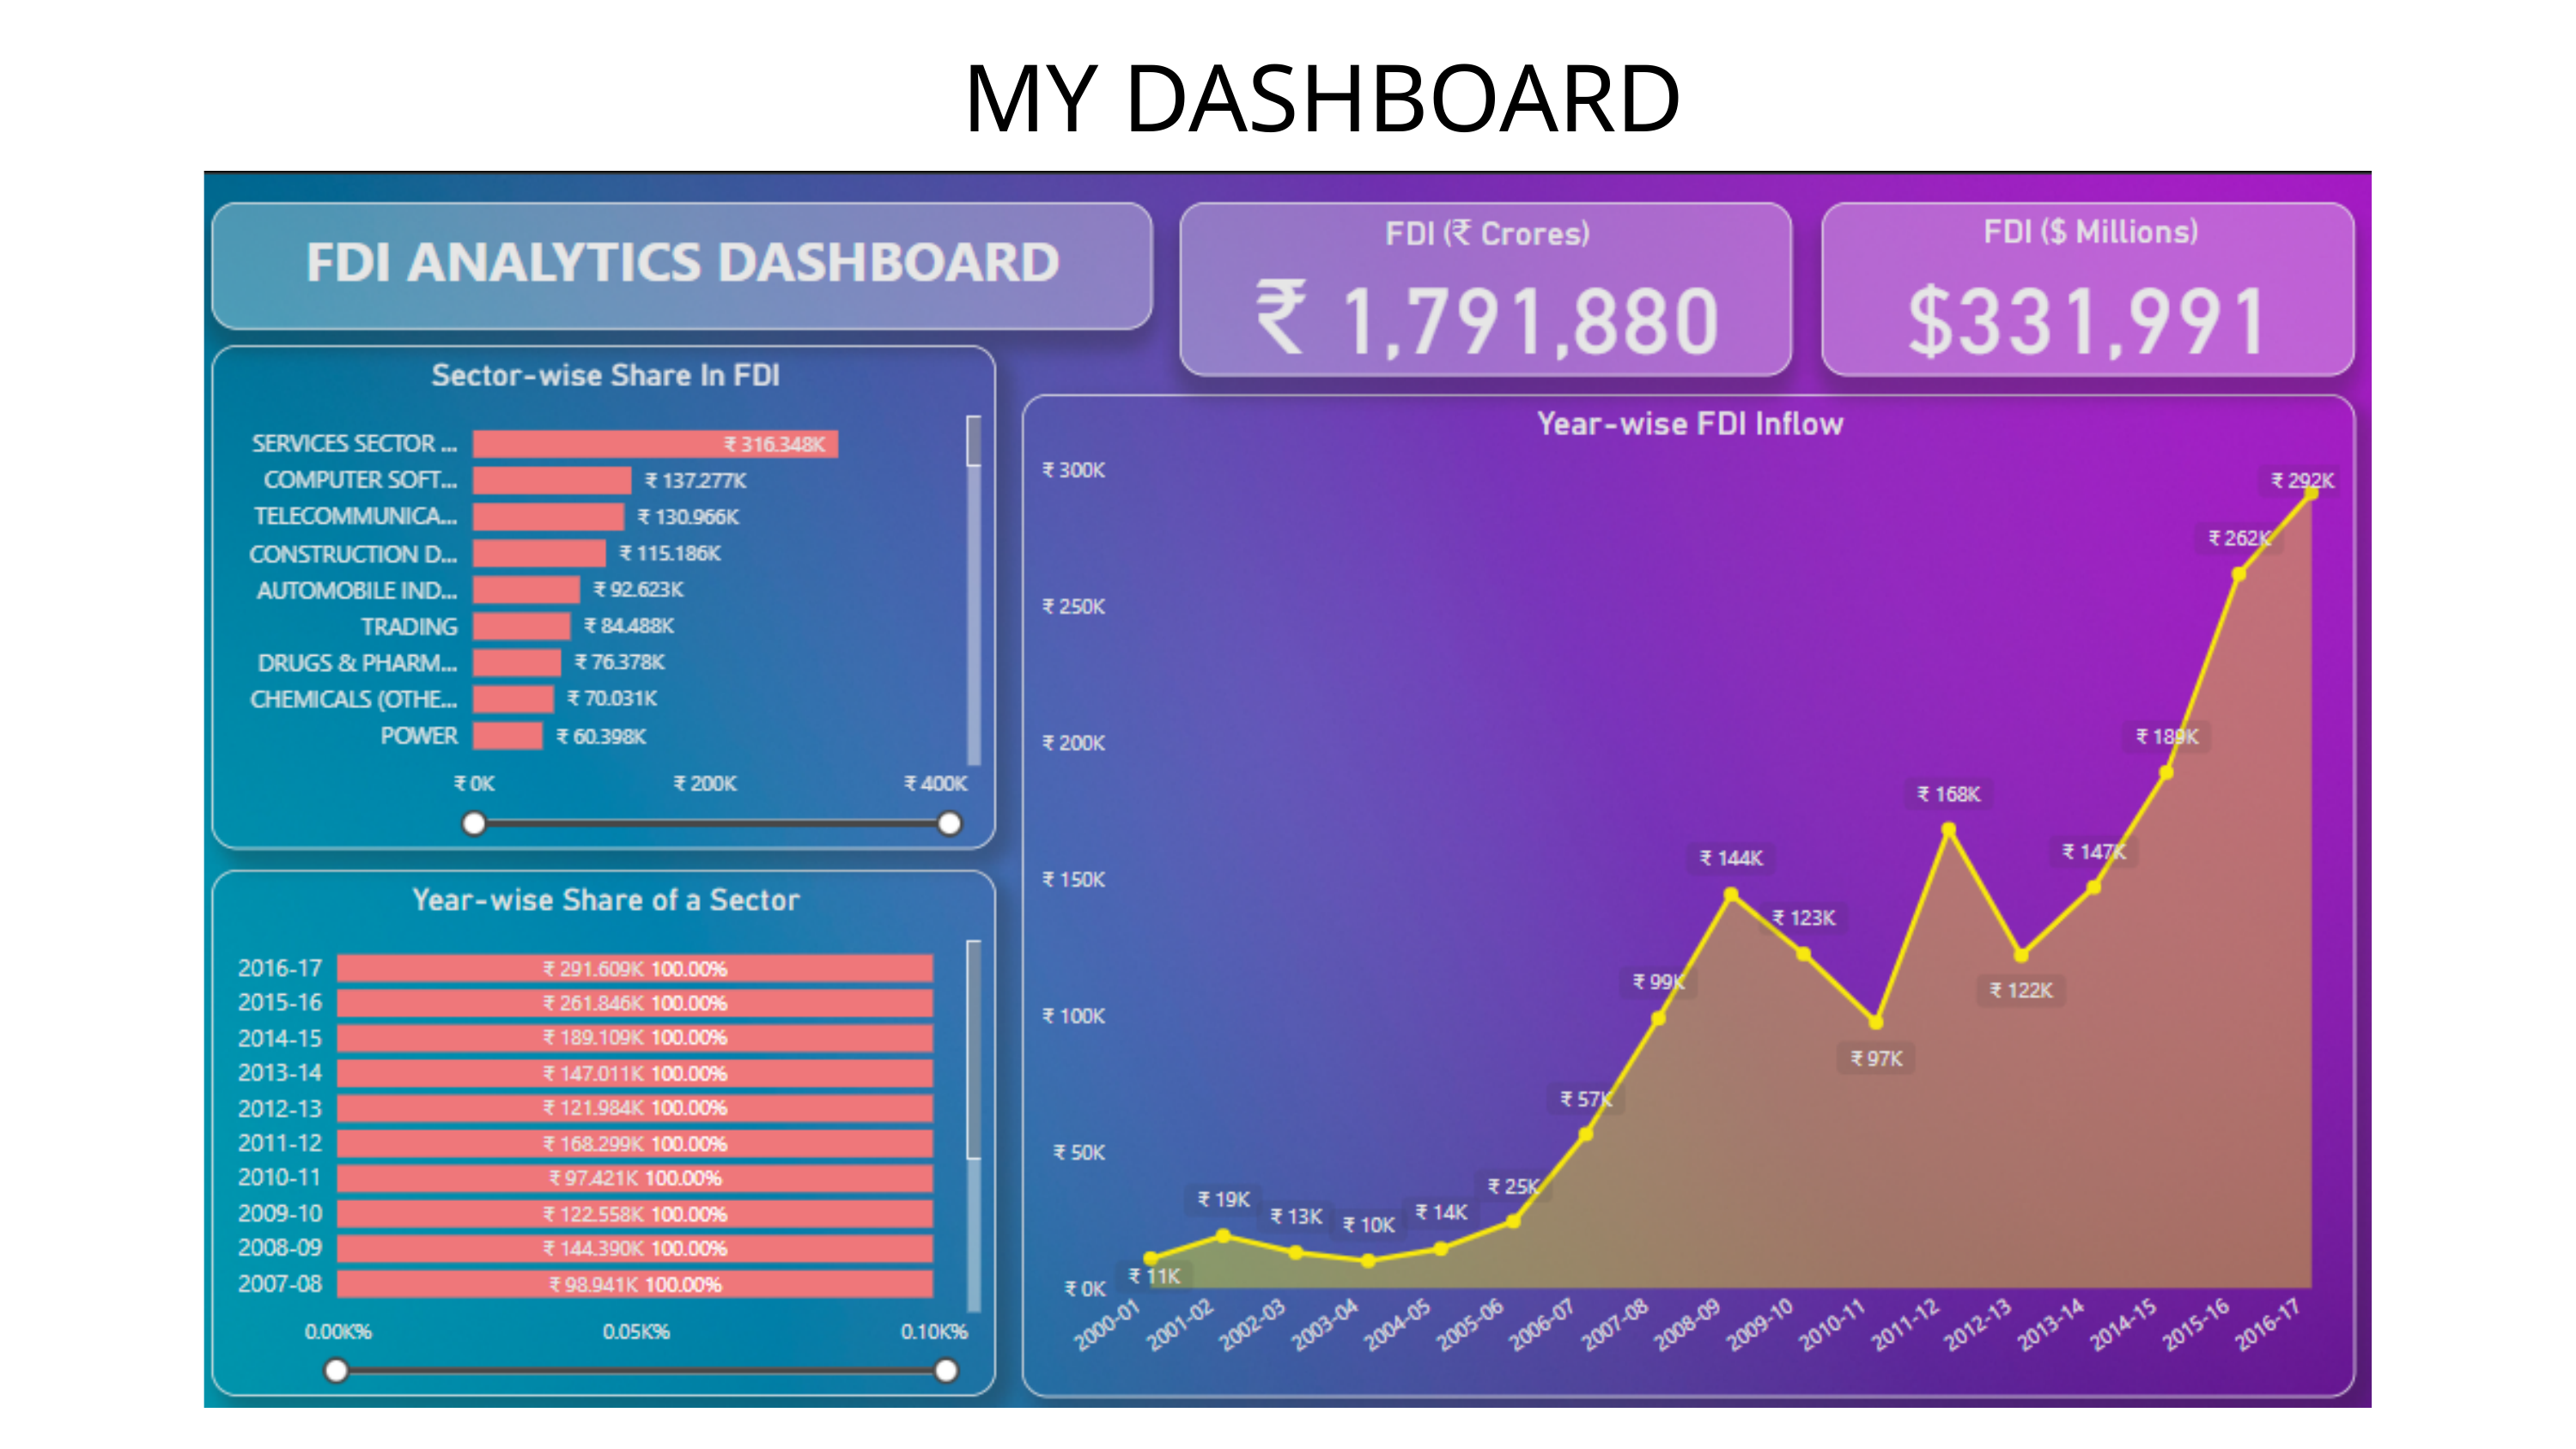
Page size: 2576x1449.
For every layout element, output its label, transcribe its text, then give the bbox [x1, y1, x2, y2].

text_box [204, 171, 2372, 1408]
text_box MY DASHBOARD [939, 20, 1708, 150]
